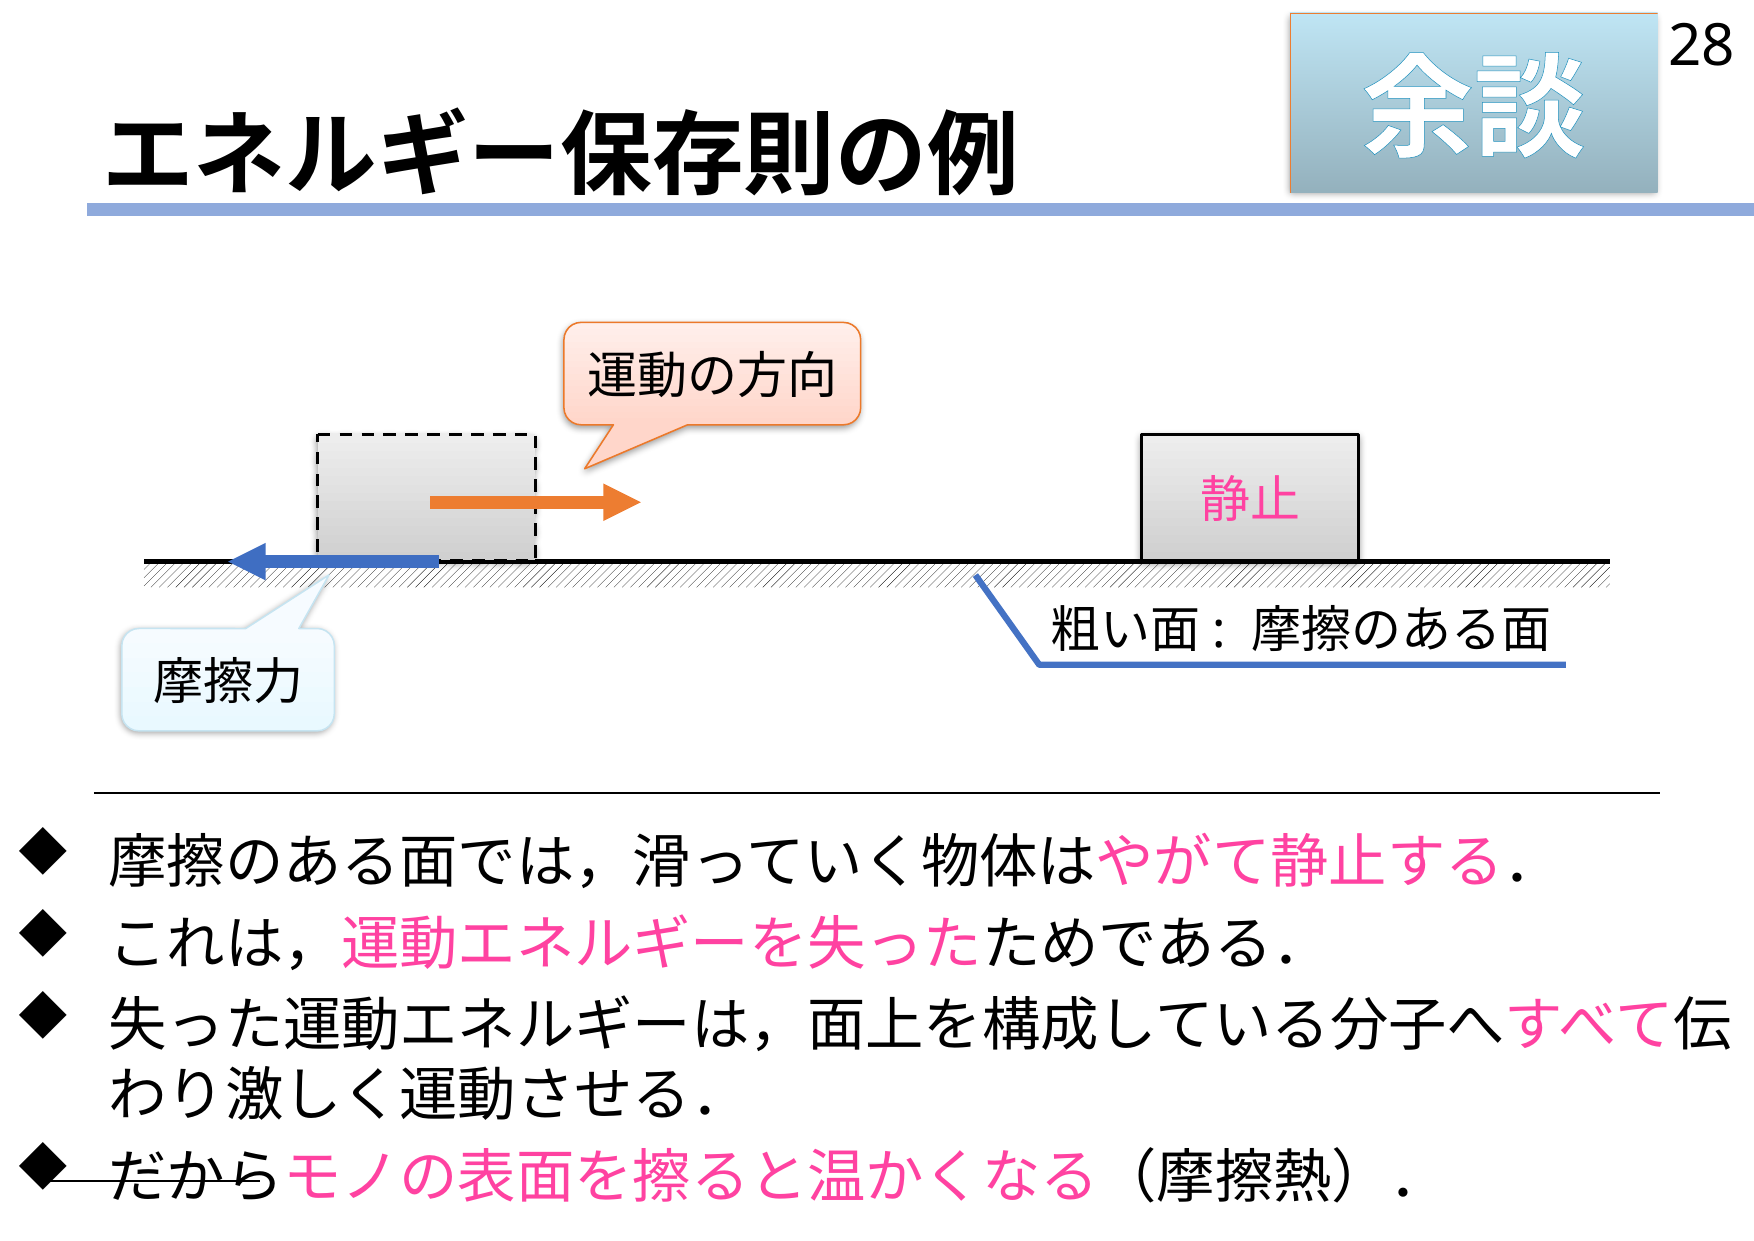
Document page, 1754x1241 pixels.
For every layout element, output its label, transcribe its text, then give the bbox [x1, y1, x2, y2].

title エネルギー保存則の例 [87, 66, 1750, 213]
text_box 静止 [1140, 433, 1360, 560]
text_box [317, 433, 536, 560]
slide_number 28 [1565, 0, 1750, 66]
text_box 粗い面: 摩擦のある面 [987, 596, 1566, 667]
list 摩擦のある面では，滑っていく物体はやがて静止する． これは，運動エネルギーを失ったためである． 失った運動エネルギーは，面上を構成している分子へすべて伝わり激しく運動させる． だからモノの表面を擦ると温かくなる（摩擦熱）． [0, 793, 1750, 1241]
text_box 運動の方向 [563, 321, 862, 470]
text_box 摩擦力 [121, 596, 336, 732]
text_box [143, 561, 1611, 588]
text_box 余談 [1289, 12, 1658, 193]
